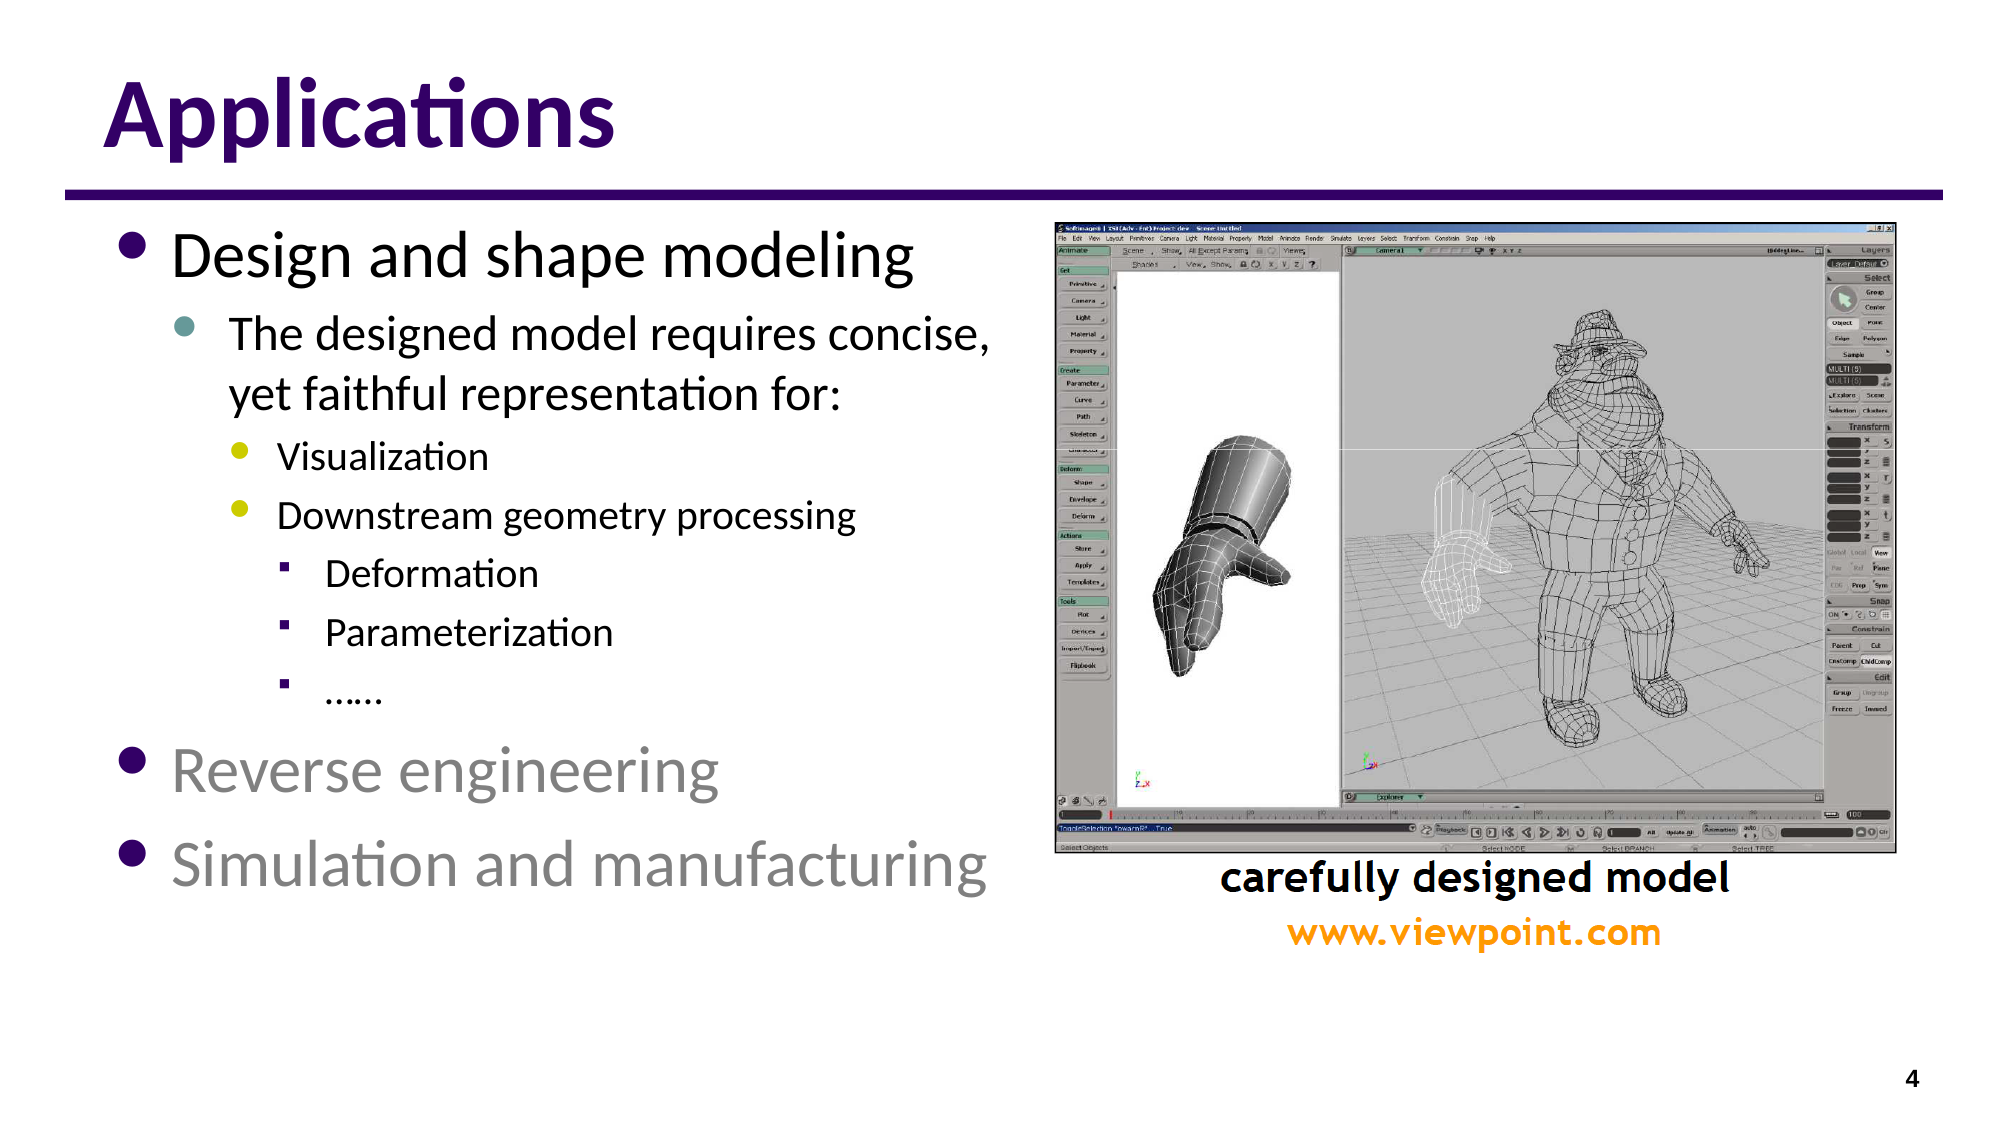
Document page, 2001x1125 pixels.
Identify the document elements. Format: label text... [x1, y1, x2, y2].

slide_number 4 [1669, 1054, 1935, 1098]
picture [1044, 212, 1916, 959]
title Applications [88, 4, 1916, 176]
list Design and shape modeling The designed model requires concise, yet faithful representation for: Visualization Downstream geometry processing Deformation Parameterization …… Reverse engineering Simulation and manufacturing [99, 203, 1022, 1042]
